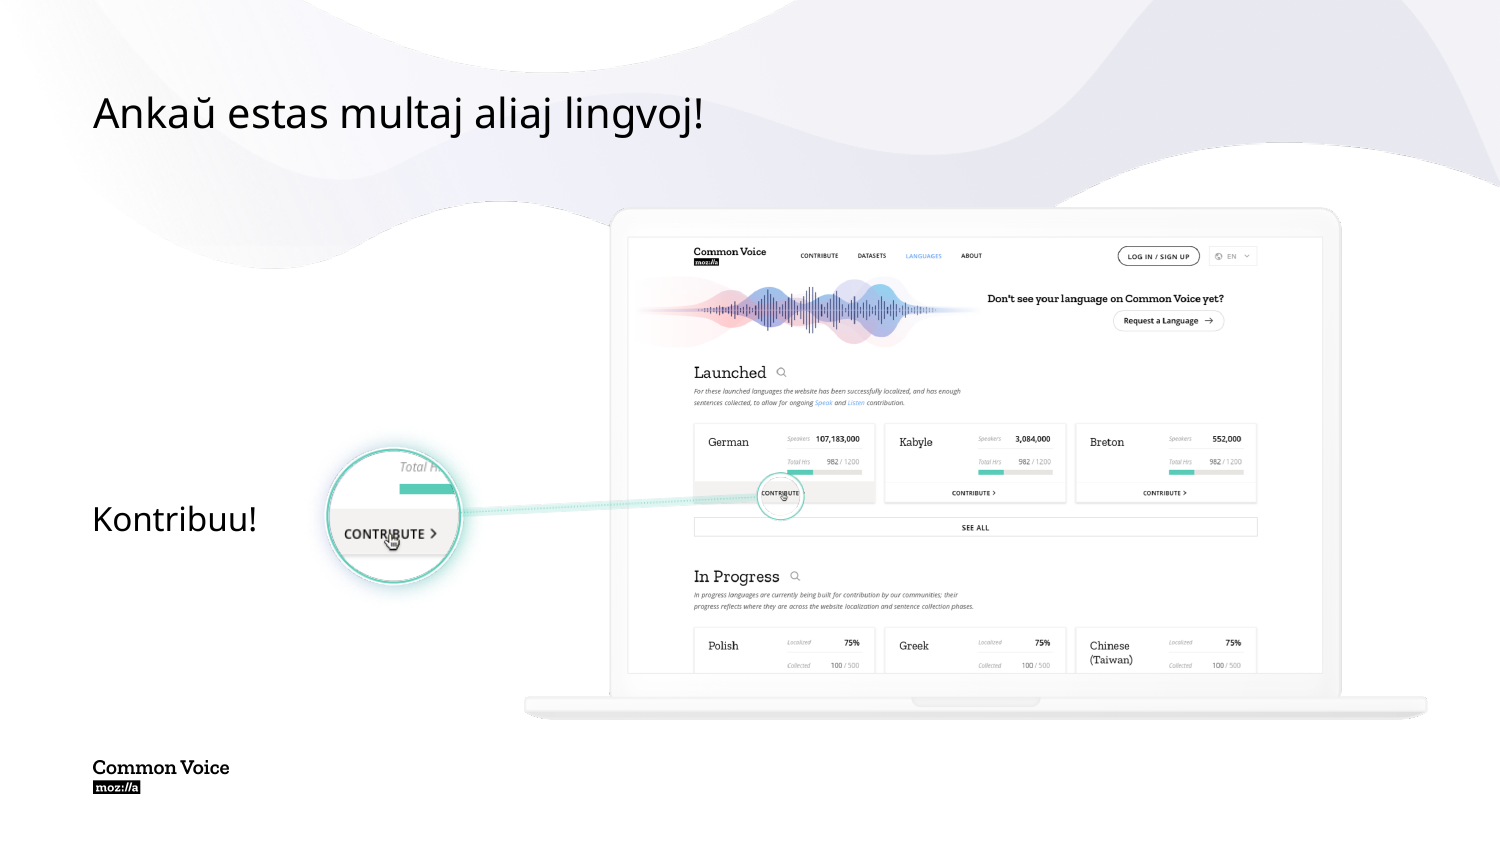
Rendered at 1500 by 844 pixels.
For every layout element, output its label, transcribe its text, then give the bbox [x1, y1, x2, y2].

title Kontribuu! [91, 498, 268, 545]
picture [93, 760, 229, 794]
picture [0, 0, 1500, 720]
